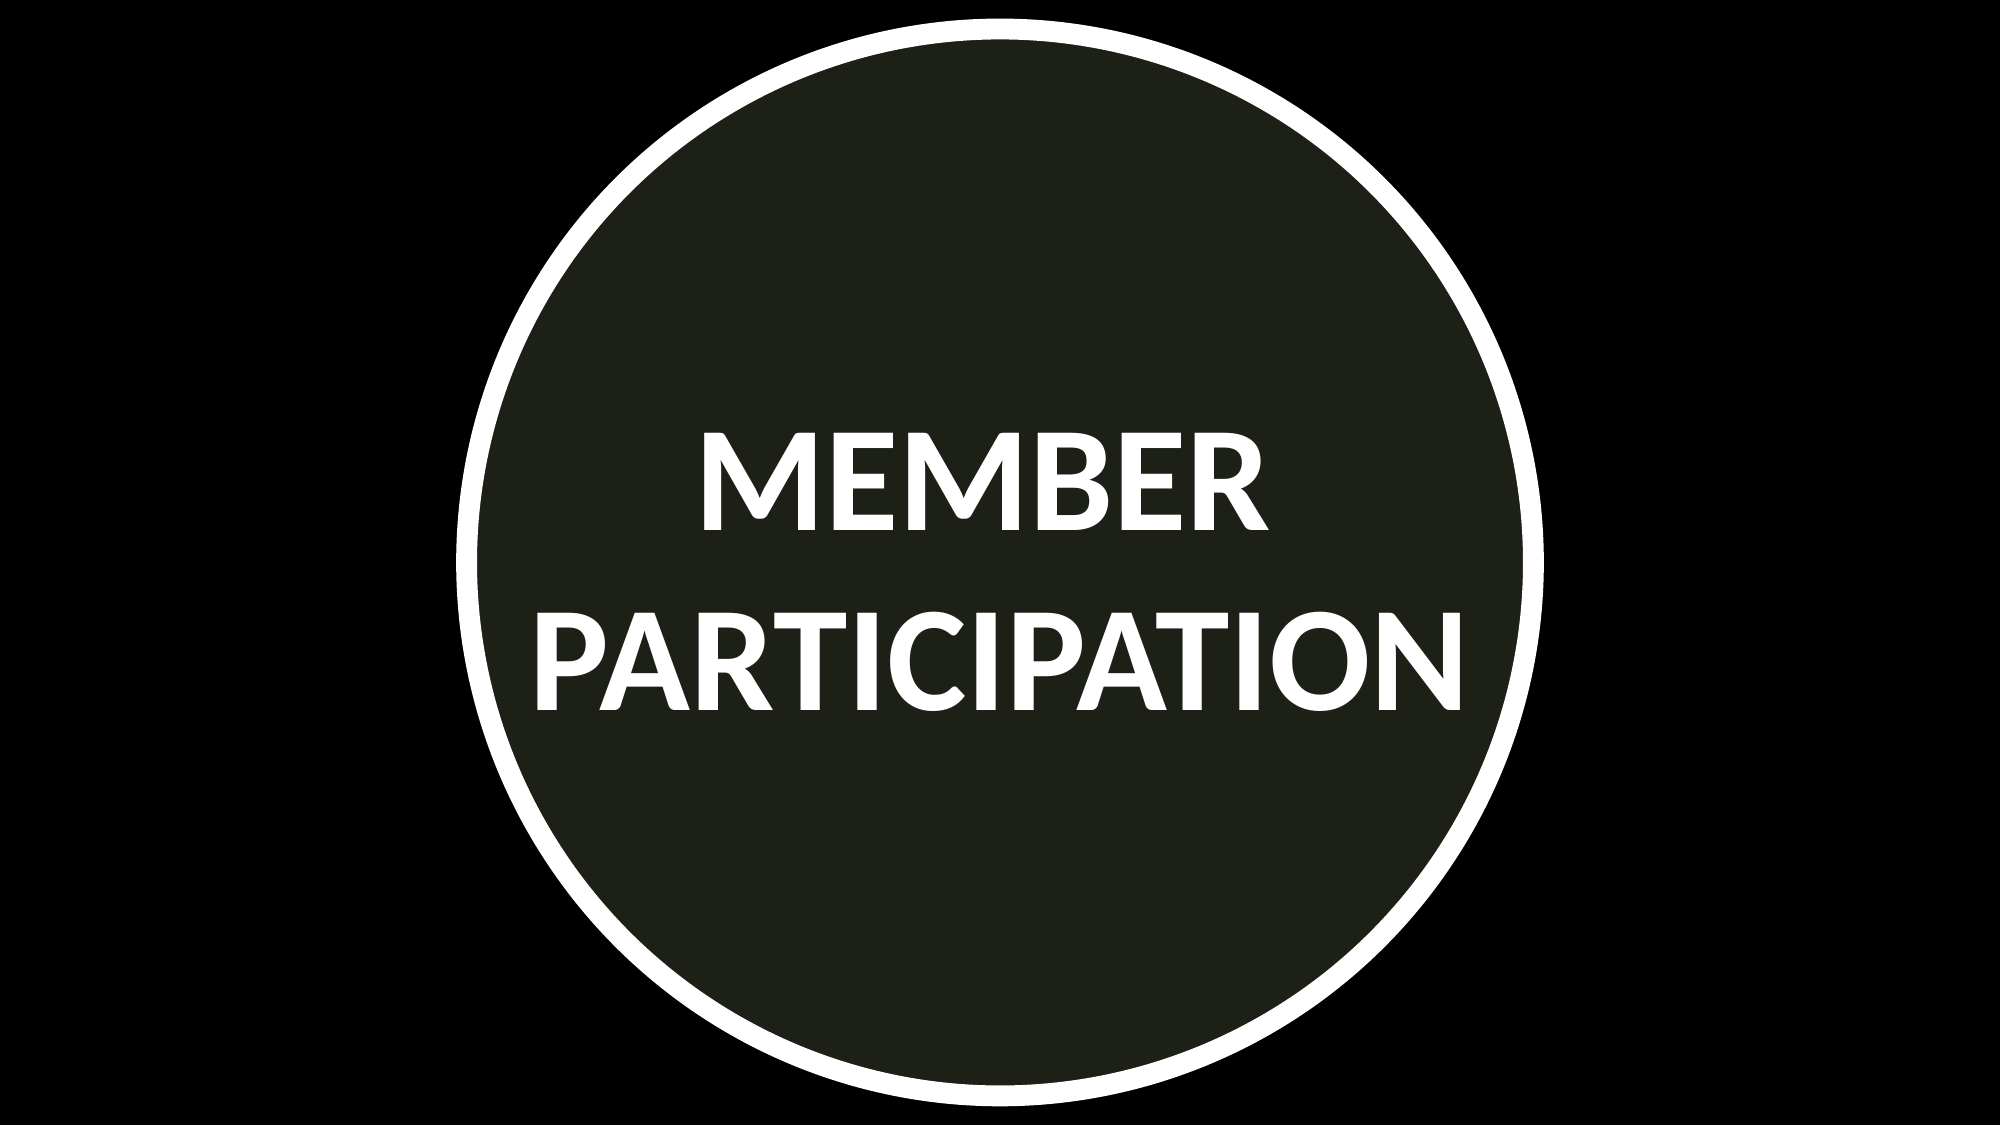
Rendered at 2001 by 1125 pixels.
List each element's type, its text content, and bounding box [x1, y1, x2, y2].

text_box [500, 27, 1500, 373]
text_box MEMBER PARTICIPATION [466, 373, 1534, 748]
text_box [498, 748, 1502, 1097]
